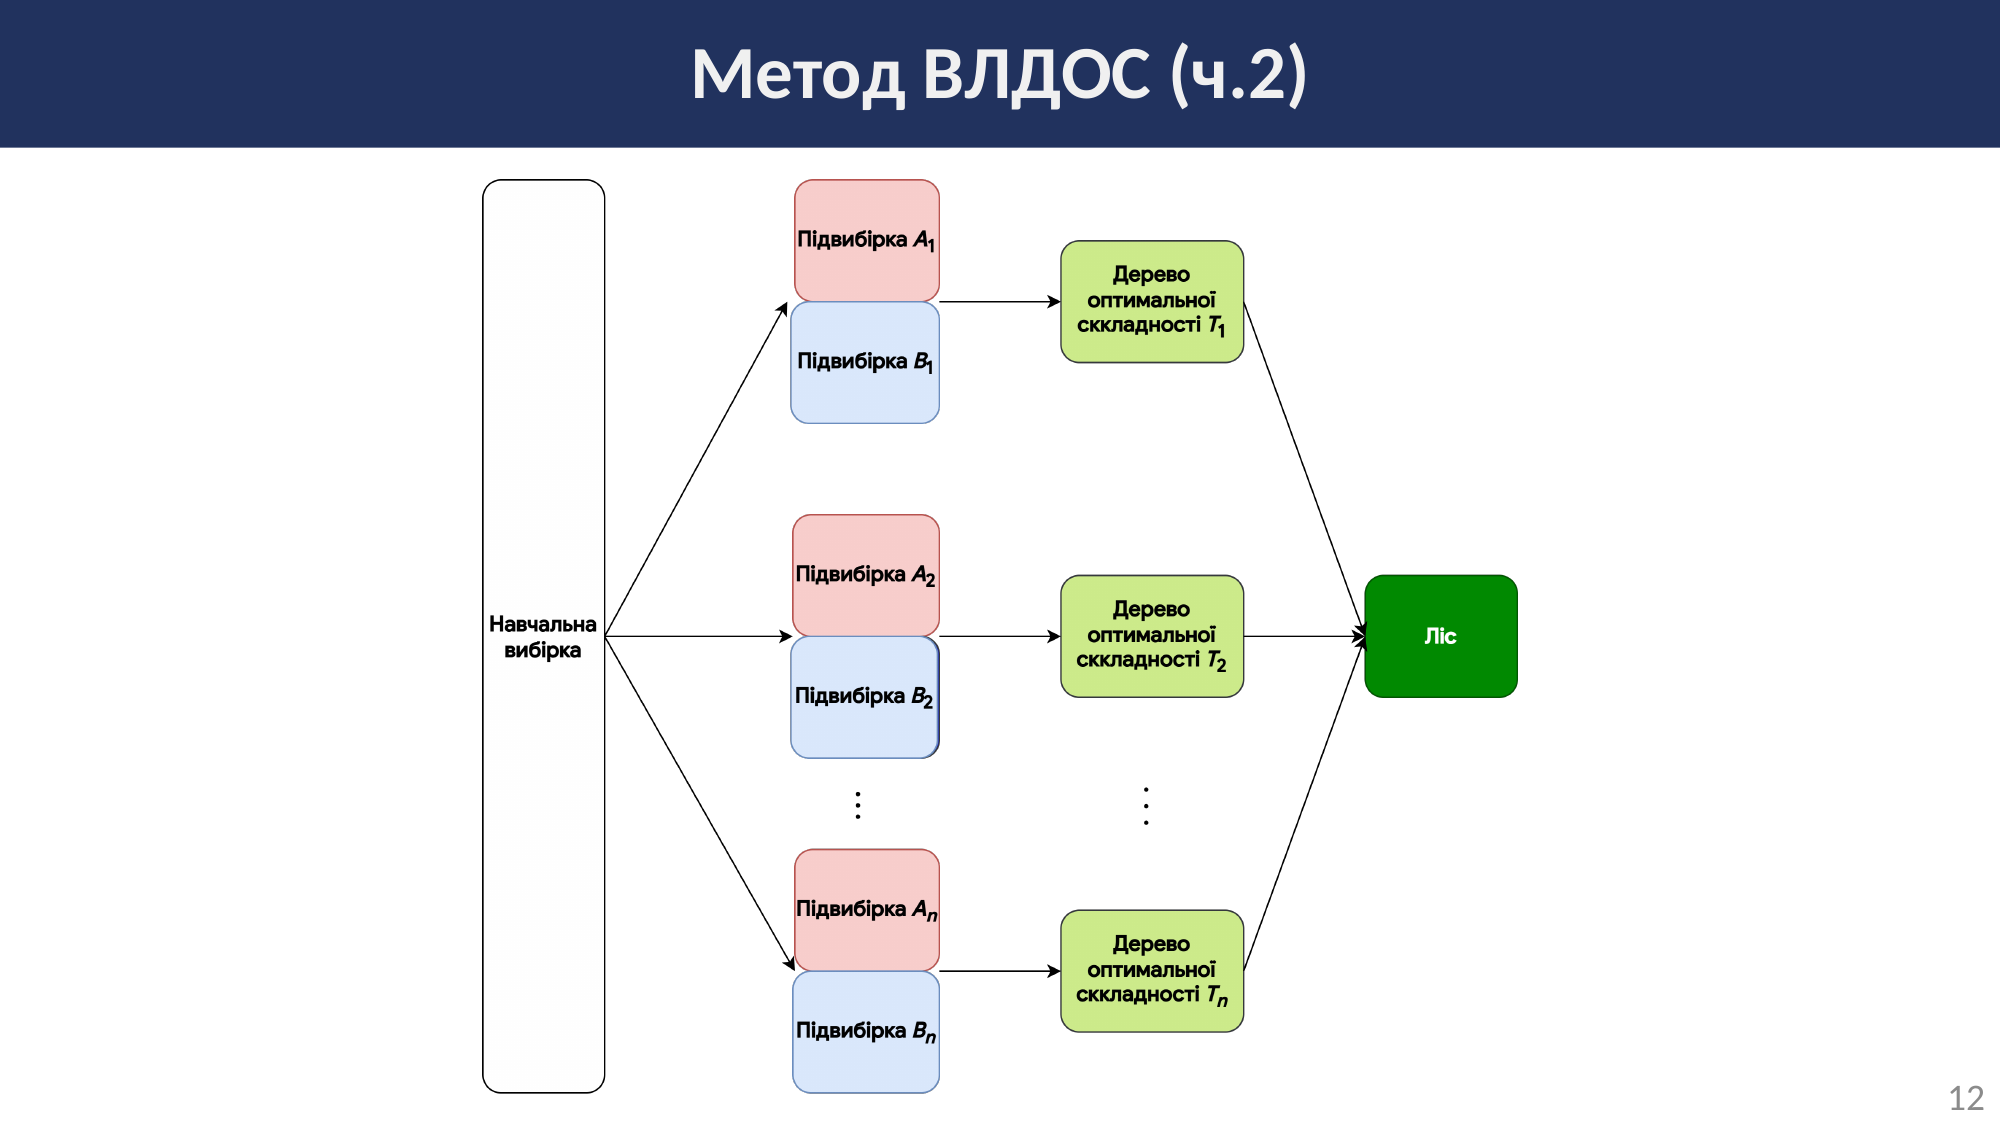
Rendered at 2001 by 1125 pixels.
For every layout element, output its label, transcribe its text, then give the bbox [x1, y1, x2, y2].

picture [482, 179, 1518, 1095]
title Метод ВЛДОС (ч.2) [0, 0, 2000, 148]
slide_number 12 [1550, 1065, 2000, 1125]
